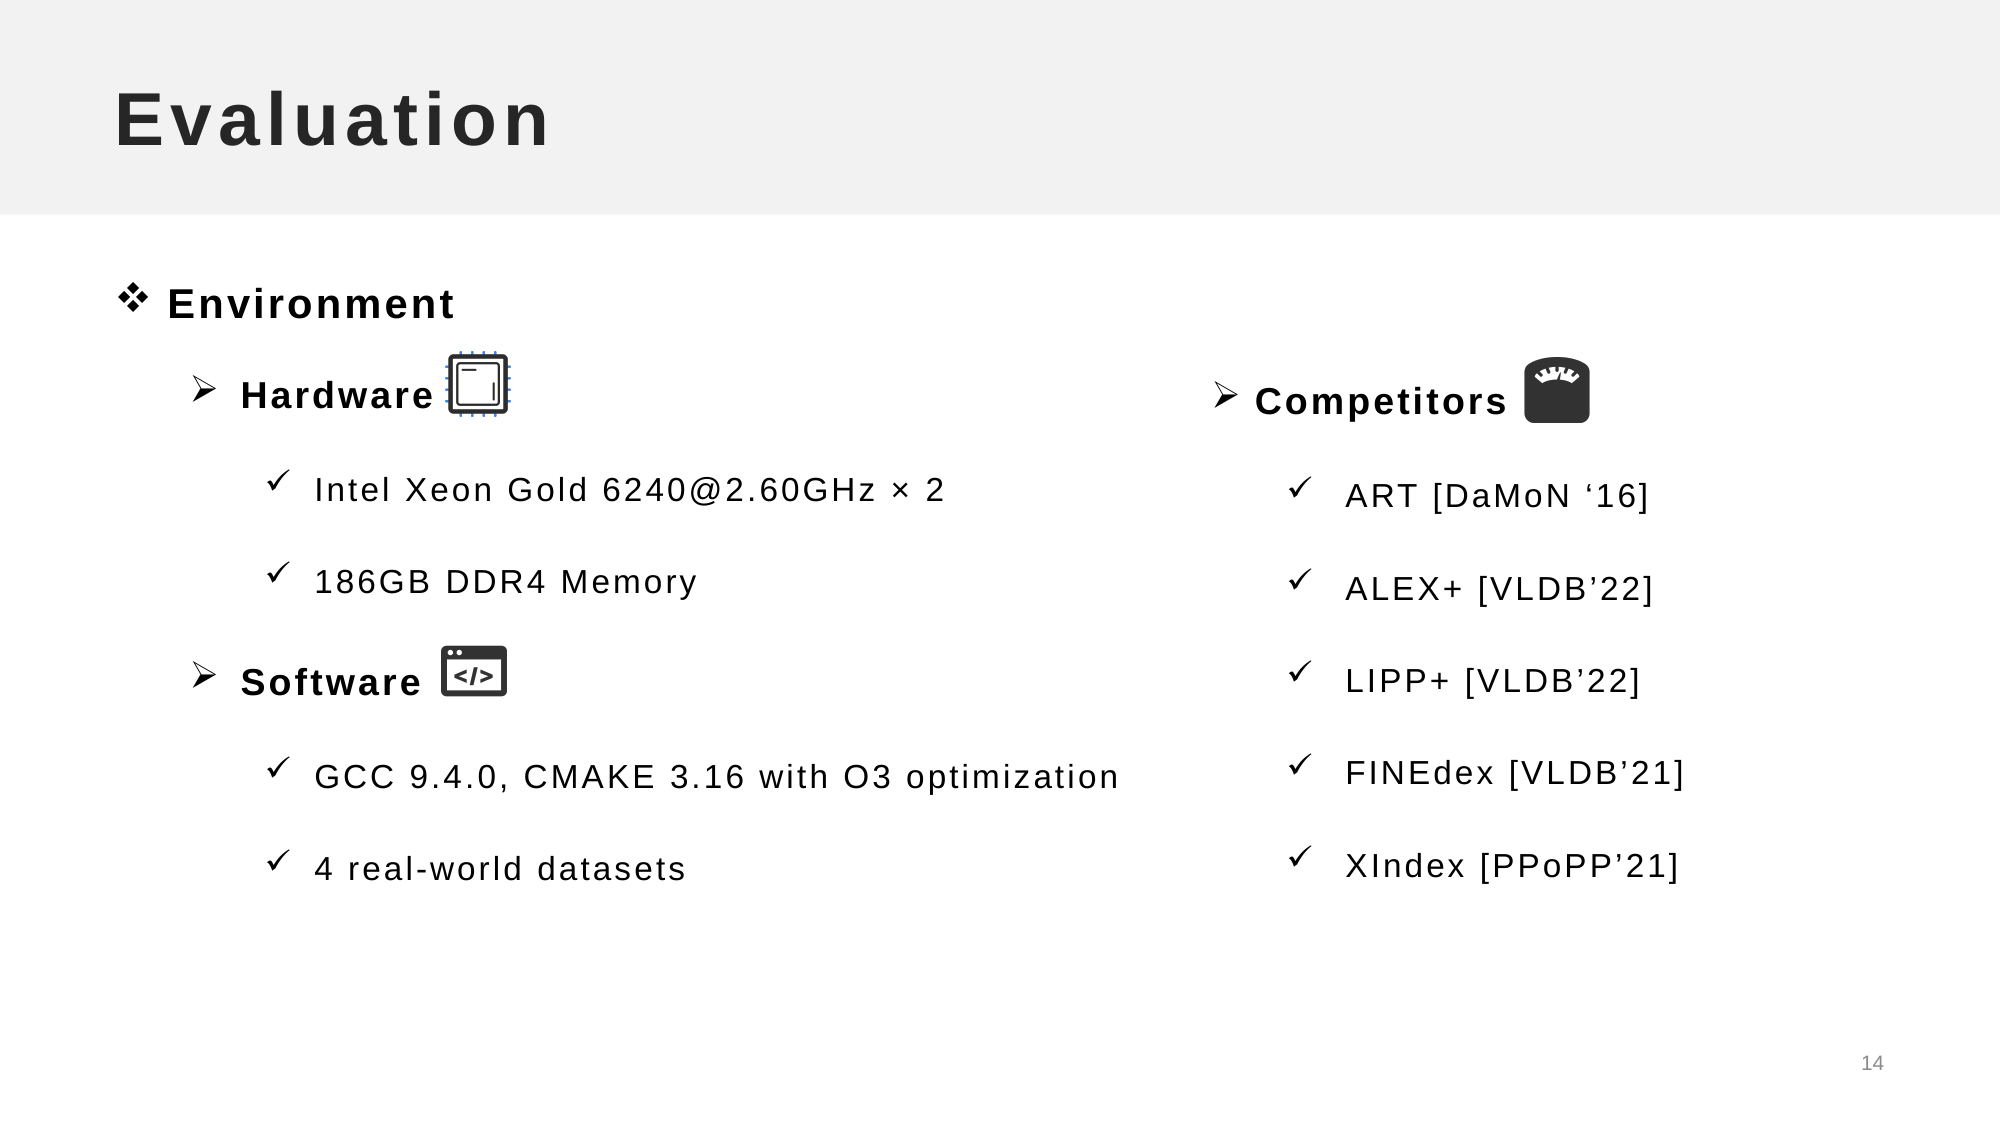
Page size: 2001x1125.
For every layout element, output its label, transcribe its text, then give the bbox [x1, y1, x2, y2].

picture [444, 351, 511, 418]
title Evaluation [99, 57, 1900, 174]
list Environment Hardware Intel Xeon Gold 6240@2.60GHz × 2 186GB DDR4 Memory Software GCC 9.4.0, CMAKE 3.16 with O3 optimization 4 real-world datasets [99, 244, 1165, 1084]
text_box [0, 0, 2000, 216]
picture [1523, 357, 1591, 424]
text_box Competitors ART [DaMoN ‘16] ALEX+ [VLDB’22] LIPP+ [VLDB’22] FINEdex [VLDB’21] XIndex [PPoPP’21] [1121, 324, 1919, 635]
slide_number 14 [1456, 1035, 1900, 1088]
picture [440, 637, 507, 704]
